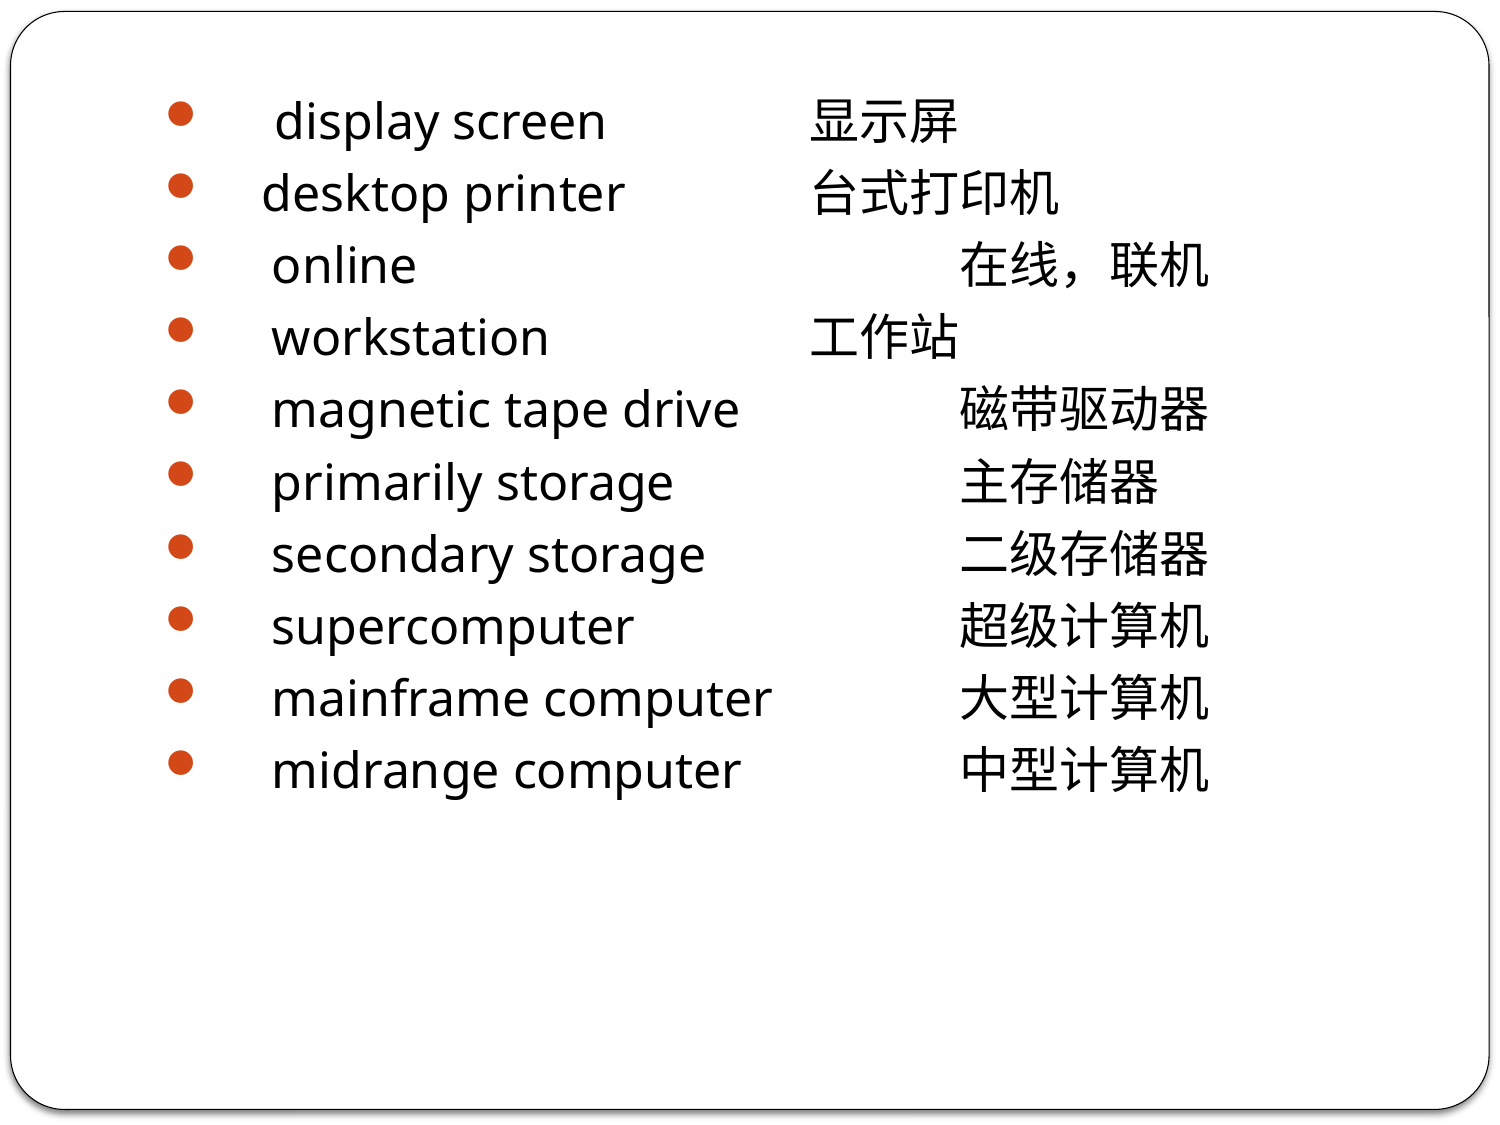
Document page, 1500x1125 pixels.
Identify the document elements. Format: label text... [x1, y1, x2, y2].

list display screen 显示屏 desktop printer 台式打印机 online 在线，联机 workstation 工作站 magnetic tape drive 磁带驱动器 primarily storage 主存储器 secondary storage 二级存储器 supercomputer 超级计算机 mainframe computer 大型计算机 midrange computer 中型计算机 [150, 82, 1425, 988]
